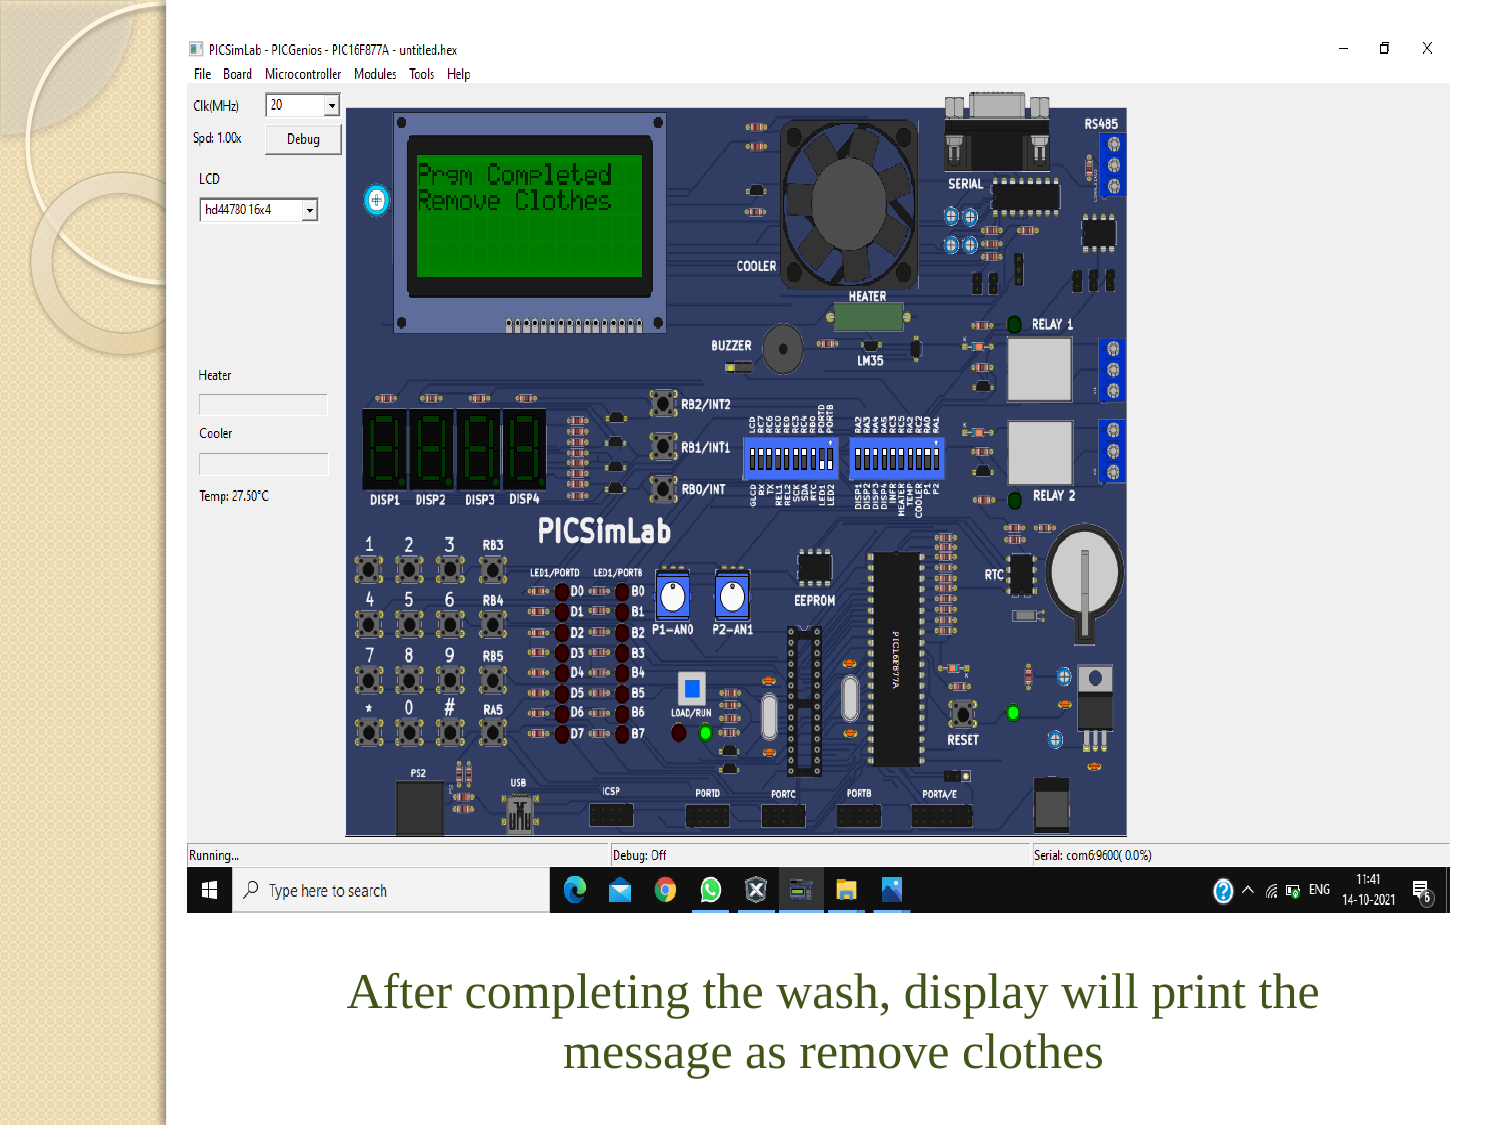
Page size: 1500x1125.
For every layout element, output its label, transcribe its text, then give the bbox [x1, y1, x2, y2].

title After completing the wash, display will print the message as remove clothes [249, 950, 1418, 1088]
picture [187, 37, 1451, 913]
